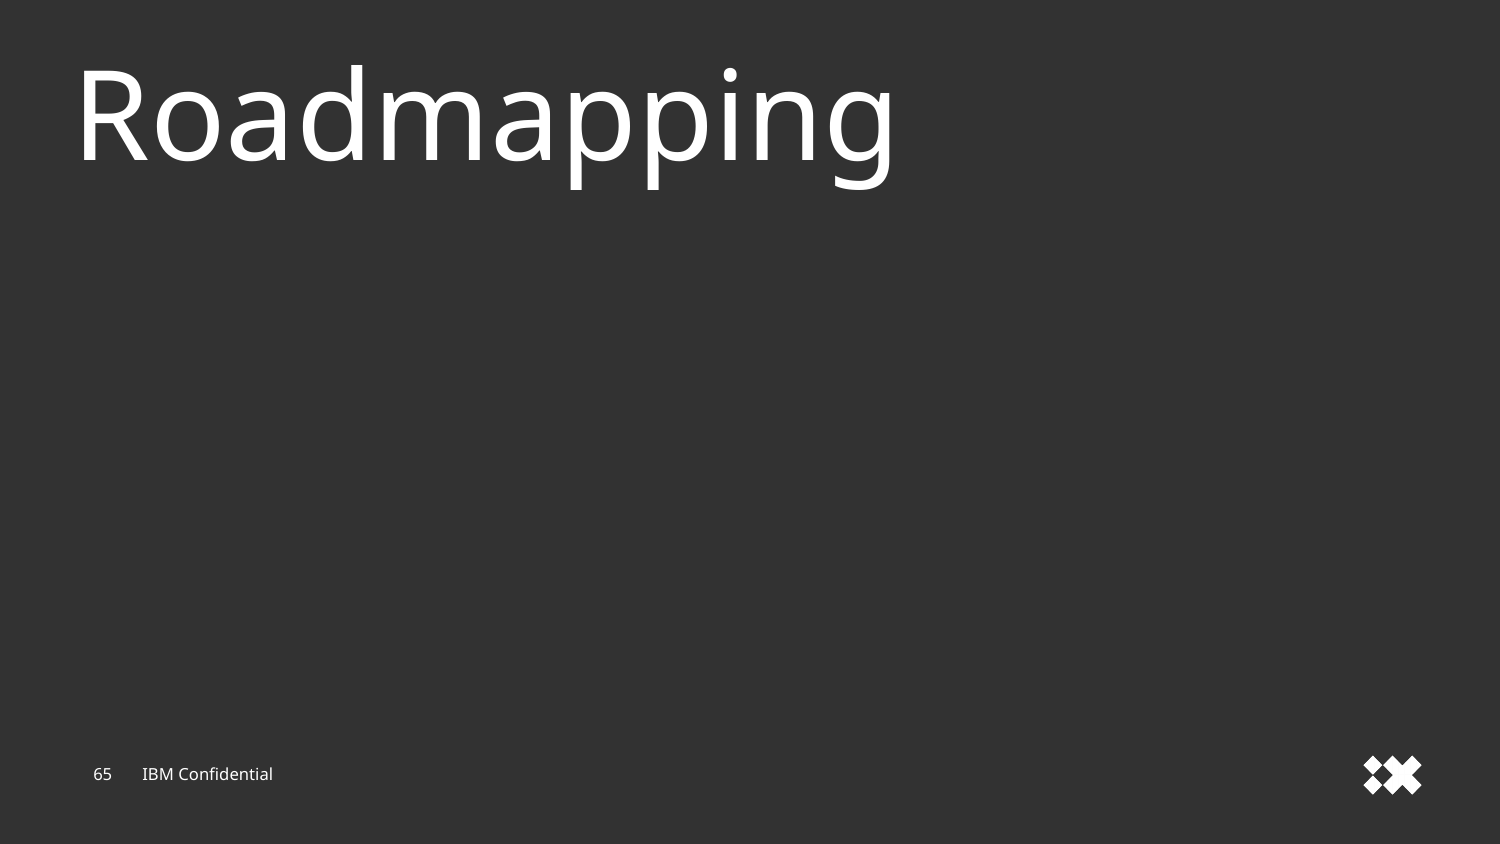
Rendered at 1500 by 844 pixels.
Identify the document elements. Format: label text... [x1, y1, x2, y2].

picture [1363, 755, 1422, 795]
title Roadmapping [72, 60, 1423, 743]
slide_number 65 [72, 758, 134, 792]
footer IBM Confidential [142, 758, 368, 792]
